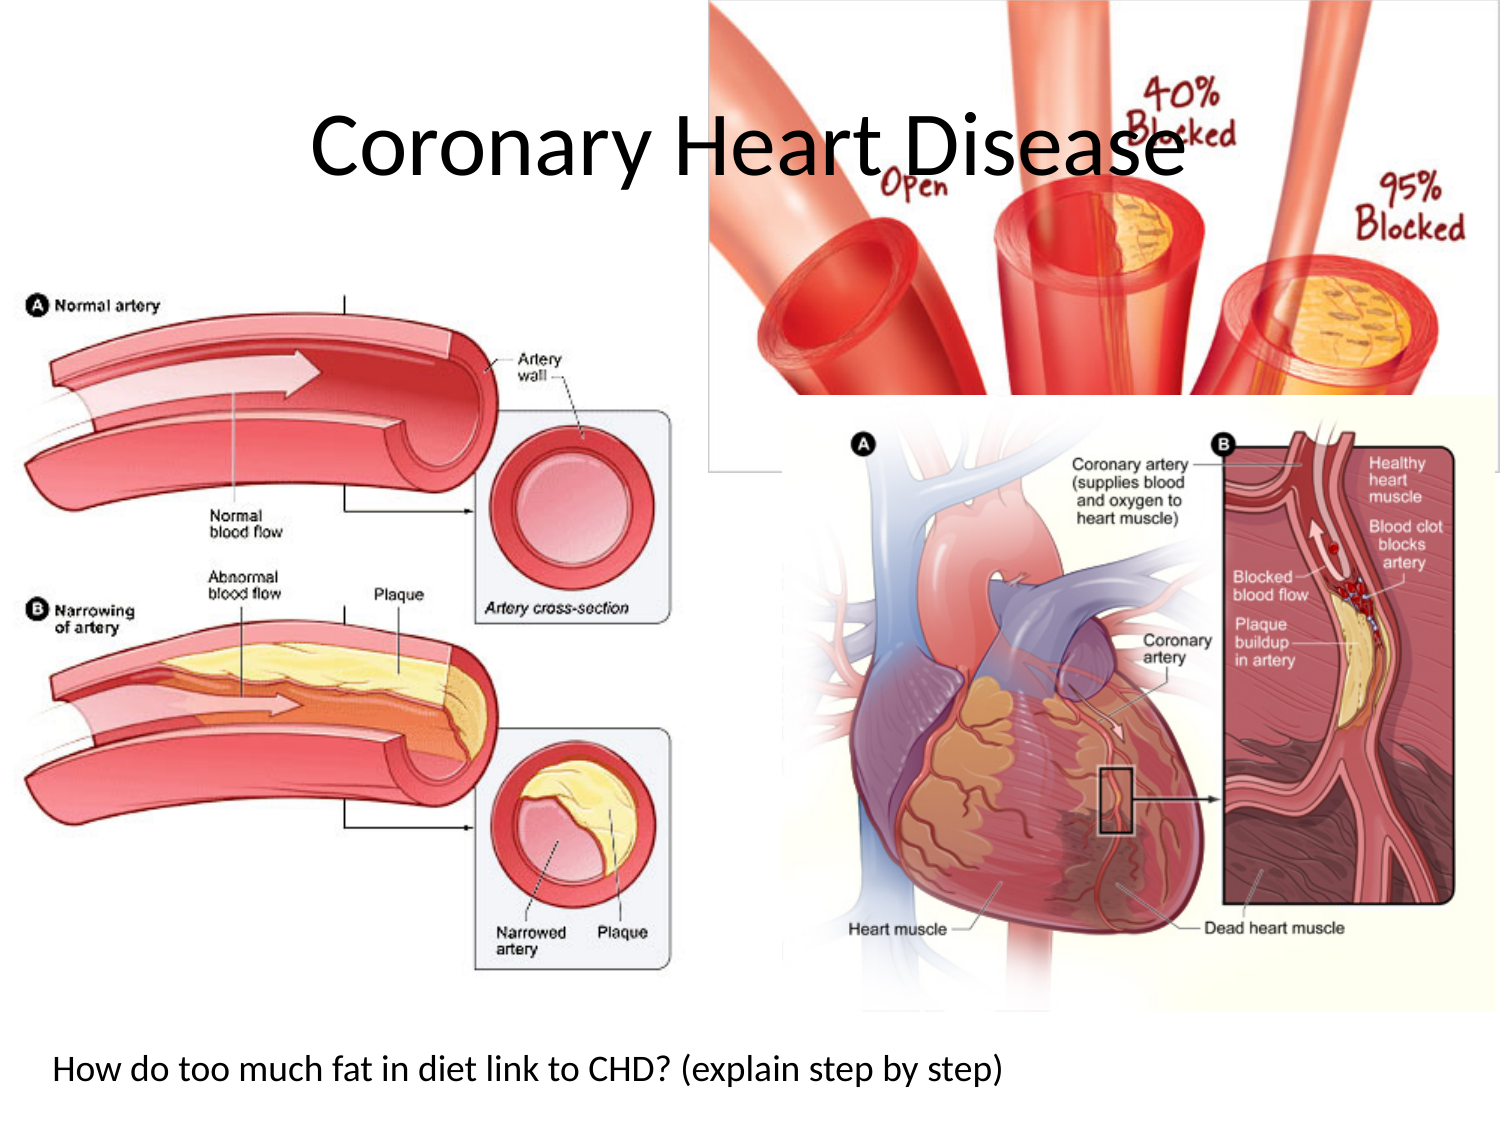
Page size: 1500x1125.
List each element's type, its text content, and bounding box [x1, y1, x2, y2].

text_box How do too much fat in diet link to CHD? (explain step by step) [37, 1036, 1209, 1097]
title Coronary Heart Disease [75, 45, 702, 233]
picture [707, 0, 1500, 1013]
picture [0, 278, 688, 988]
